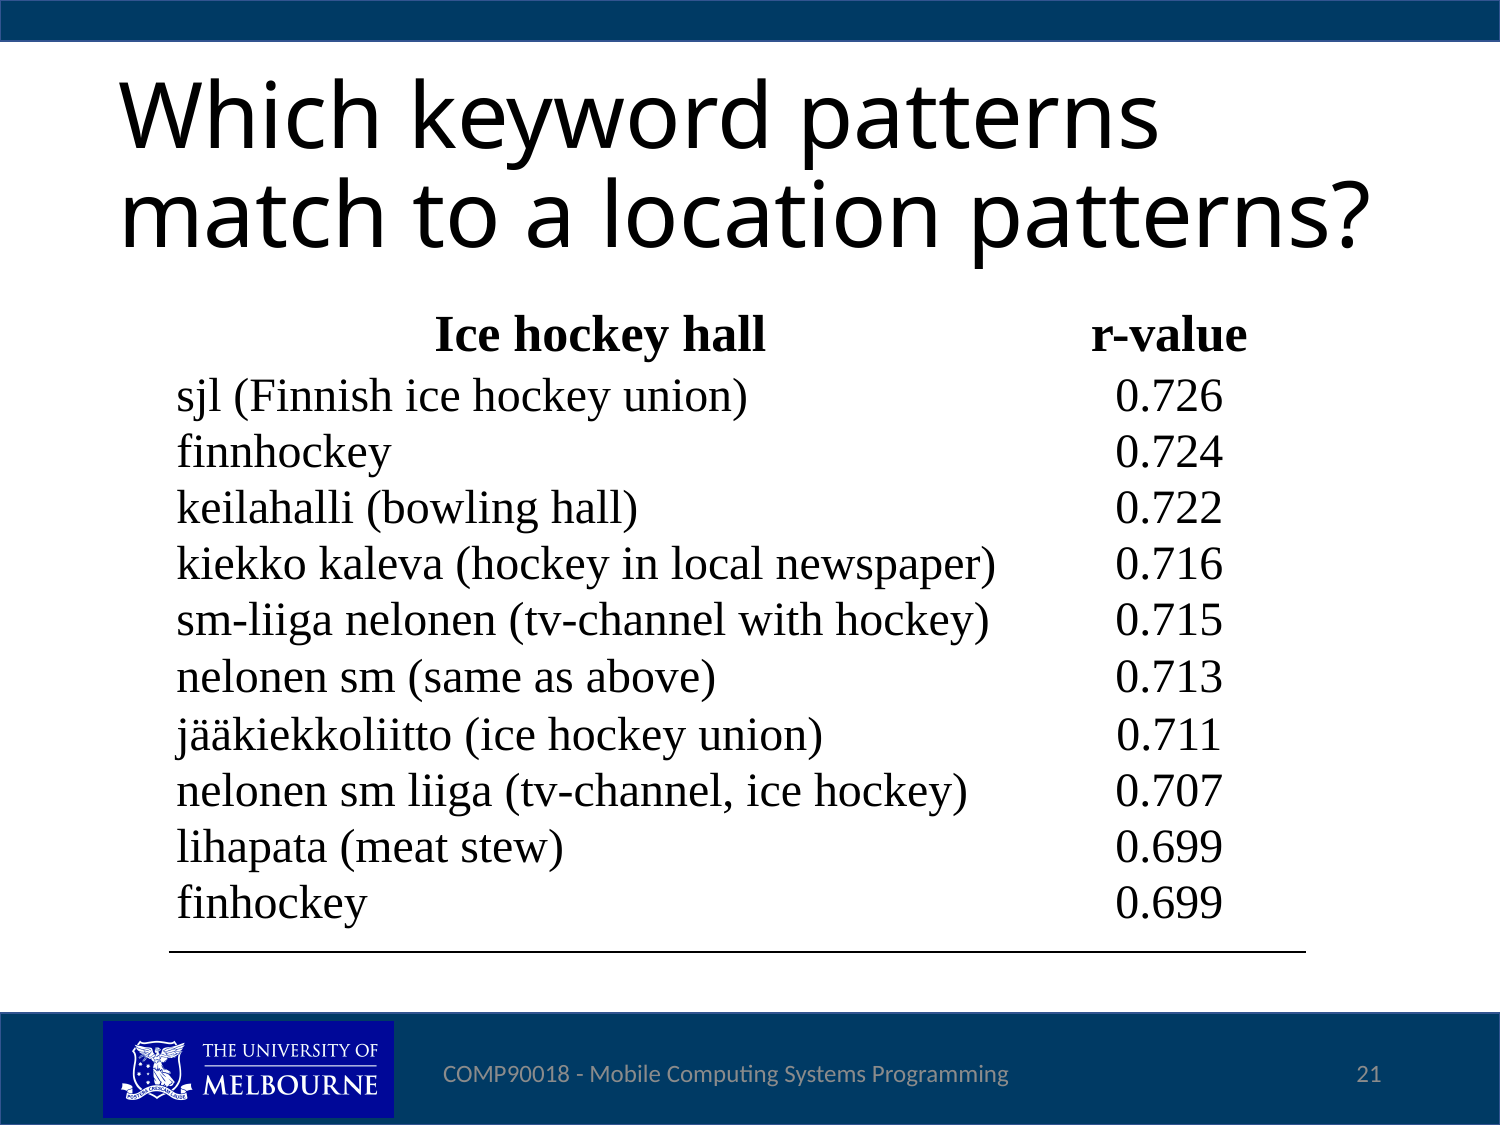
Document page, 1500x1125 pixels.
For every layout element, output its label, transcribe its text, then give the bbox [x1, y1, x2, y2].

table_cell sjl (Finnish ice hockey union) [169, 368, 1032, 424]
table_cell 0.724 [1032, 424, 1306, 481]
table_header r-value [1032, 305, 1306, 368]
table_cell kiekko kaleva (hockey in local newspaper) [169, 537, 1032, 593]
table_cell sm-liiga nelonen (tv-channel with hockey) [169, 593, 1032, 649]
table_cell 0.713 [1032, 649, 1306, 707]
table_cell finnhockey [169, 424, 1032, 481]
table_cell jääkiekkoliitto (ice hockey union) [169, 707, 1032, 764]
table_cell 0.715 [1032, 593, 1306, 649]
footer COMP90018 - Mobile Computing Systems Programming [393, 1042, 1059, 1103]
table_cell 0.699 [1032, 876, 1306, 951]
table_cell 0.716 [1032, 537, 1306, 593]
table_cell 0.726 [1032, 368, 1306, 424]
table_cell finhockey [169, 876, 1032, 951]
table_cell nelonen sm (same as above) [169, 649, 1032, 707]
picture [103, 1021, 394, 1118]
table_cell 0.711 [1032, 707, 1306, 764]
slide_number 21 [1059, 1042, 1397, 1103]
table_cell 0.699 [1032, 820, 1306, 876]
table_cell 0.722 [1032, 481, 1306, 537]
title Which keyword patterns match to a location patterns? [103, 59, 1397, 278]
table_header Ice hockey hall [169, 305, 1032, 368]
table_cell lihapata (meat stew) [169, 820, 1032, 876]
table_cell nelonen sm liiga (tv-channel, ice hockey) [169, 764, 1032, 820]
table_cell 0.707 [1032, 764, 1306, 820]
table_cell keilahalli (bowling hall) [169, 481, 1032, 537]
